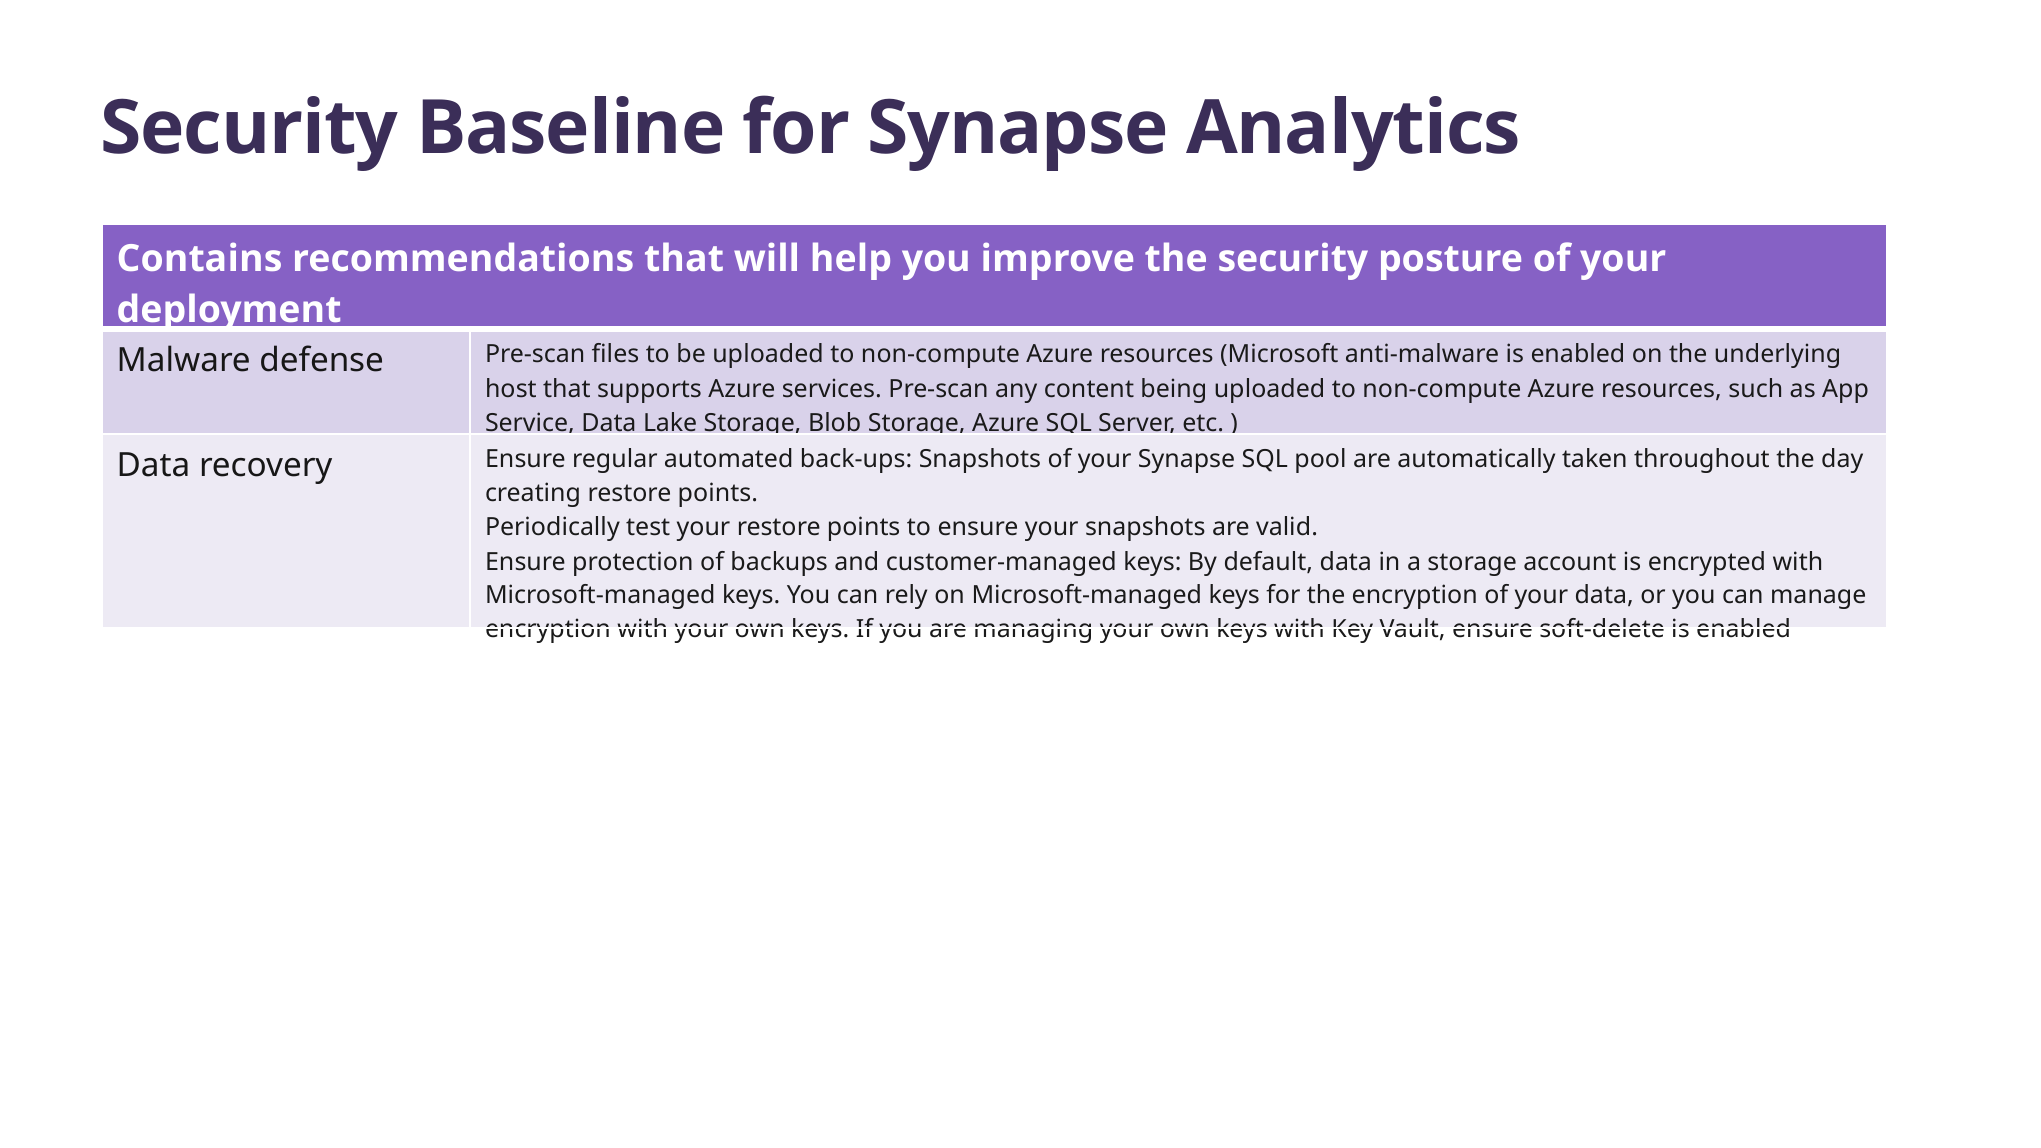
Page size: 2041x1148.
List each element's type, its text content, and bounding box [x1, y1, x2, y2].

title Security Baseline for Synapse Analytics [98, 76, 1943, 271]
table_header Contains recommendations that will help you improve the security posture of your deployment [103, 225, 1886, 326]
table_cell Malware defense [103, 332, 469, 433]
table_cell Pre-scan files to be uploaded to non-compute Azure resources (Microsoft anti-malware is enabled on the underlying host that supports Azure services. Pre-scan any content being uploaded to non-compute Azure resources, such as App Service, Data Lake Storage, Blob Storage, Azure SQL Server, etc. ) [471, 332, 1886, 433]
table_cell Ensure regular automated back-ups: Snapshots of your Synapse SQL pool are automatically taken throughout the day creating restore points. Periodically test your restore points to ensure your snapshots are valid. Ensure protection of backups and customer-managed keys: By default, data in a storage account is encrypted with Microsoft-managed keys. You can rely on Microsoft-managed keys for the encryption of your data, or you can manage encryption with your own keys. If you are managing your own keys with Key Vault, ensure soft-delete is enabled [471, 435, 1886, 627]
table_cell Data recovery [103, 435, 469, 627]
